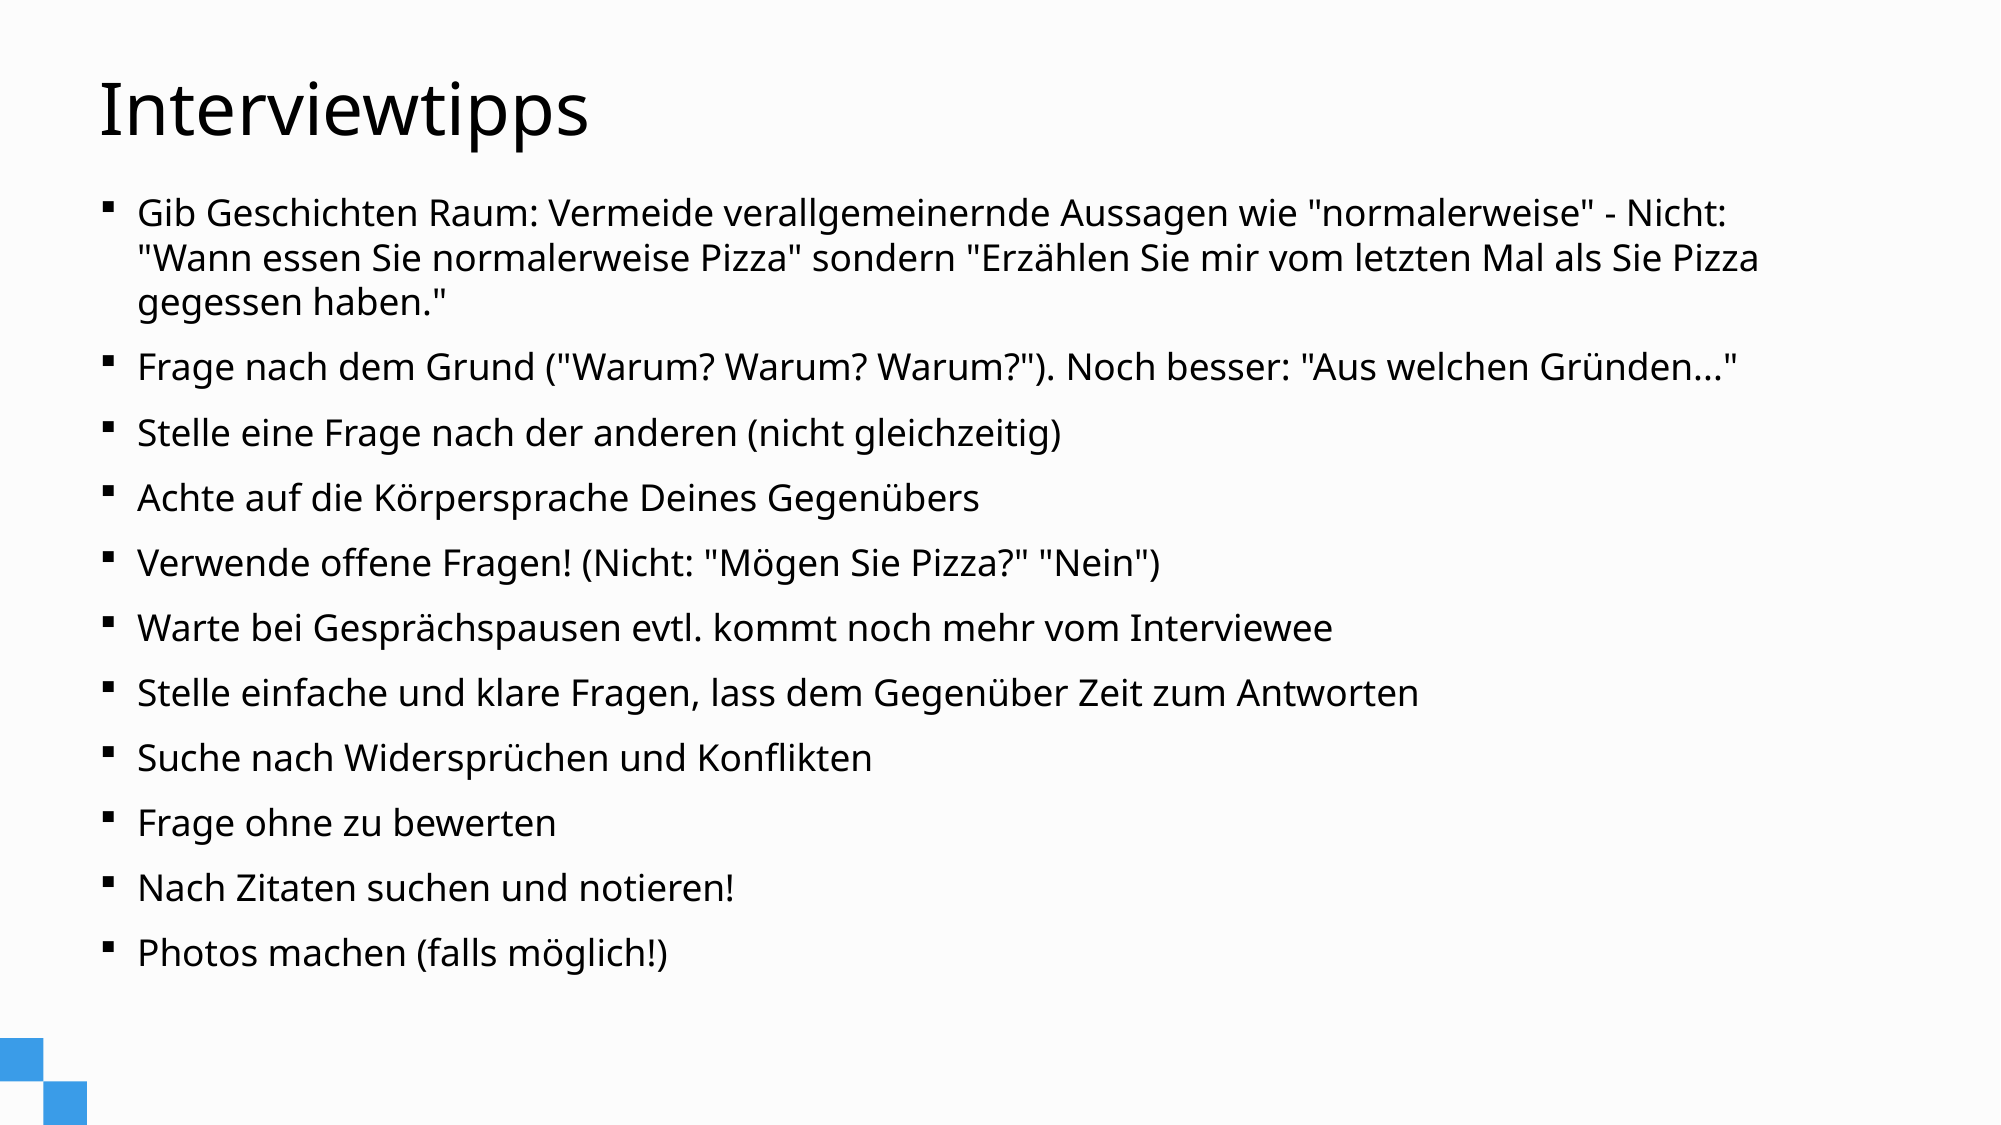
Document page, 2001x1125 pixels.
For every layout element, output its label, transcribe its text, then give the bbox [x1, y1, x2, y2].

title Interviewtipps [84, 64, 1810, 132]
list Gib Geschichten Raum: Vermeide verallgemeinernde Aussagen wie "normalerweise" - Nicht: "Wann essen Sie normalerweise Pizza" sondern "Erzählen Sie mir vom letzten Mal als Sie Pizza gegessen haben." Frage nach dem Grund ("Warum? Warum? Warum?"). Noch besser: "Aus welchen Gründen..." Stelle eine Frage nach der anderen (nicht gleichzeitig) Achte auf die Körpersprache Deines Gegenübers Verwende offene Fragen! (Nicht: "Mögen Sie Pizza?" "Nein") Warte bei Gesprächspausen evtl. kommt noch mehr vom Interviewee Stelle einfache und klare Fragen, lass dem Gegenüber Zeit zum Antworten Suche nach Widersprüchen und Konflikten Frage ohne zu bewerten Nach Zitaten suchen und notieren! Photos machen (falls möglich!) [84, 182, 1810, 988]
